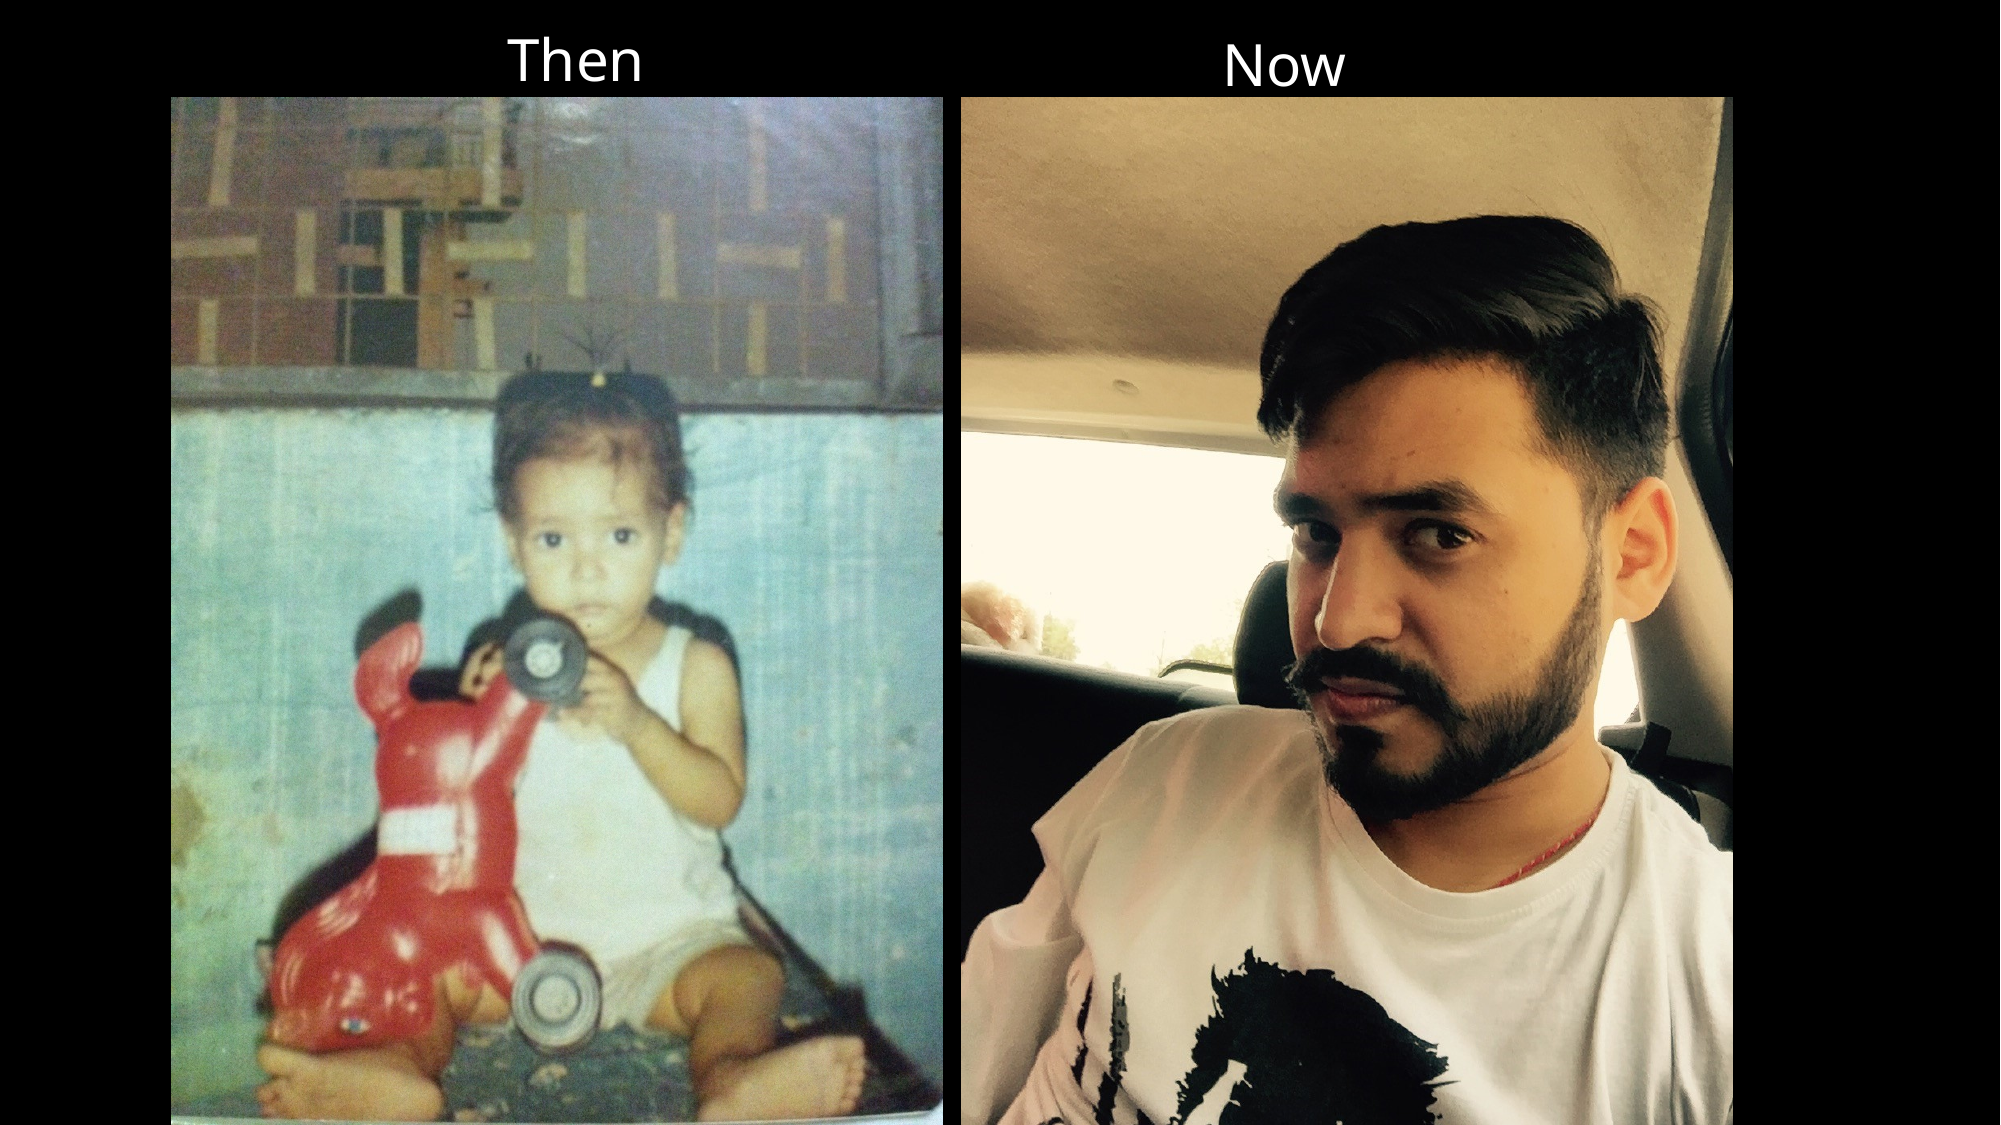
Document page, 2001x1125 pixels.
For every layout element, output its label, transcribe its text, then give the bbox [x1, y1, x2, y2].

picture [961, 97, 1733, 1125]
text_box Now [1207, 20, 1428, 97]
picture [171, 97, 943, 1125]
text_box Then [492, 16, 713, 97]
